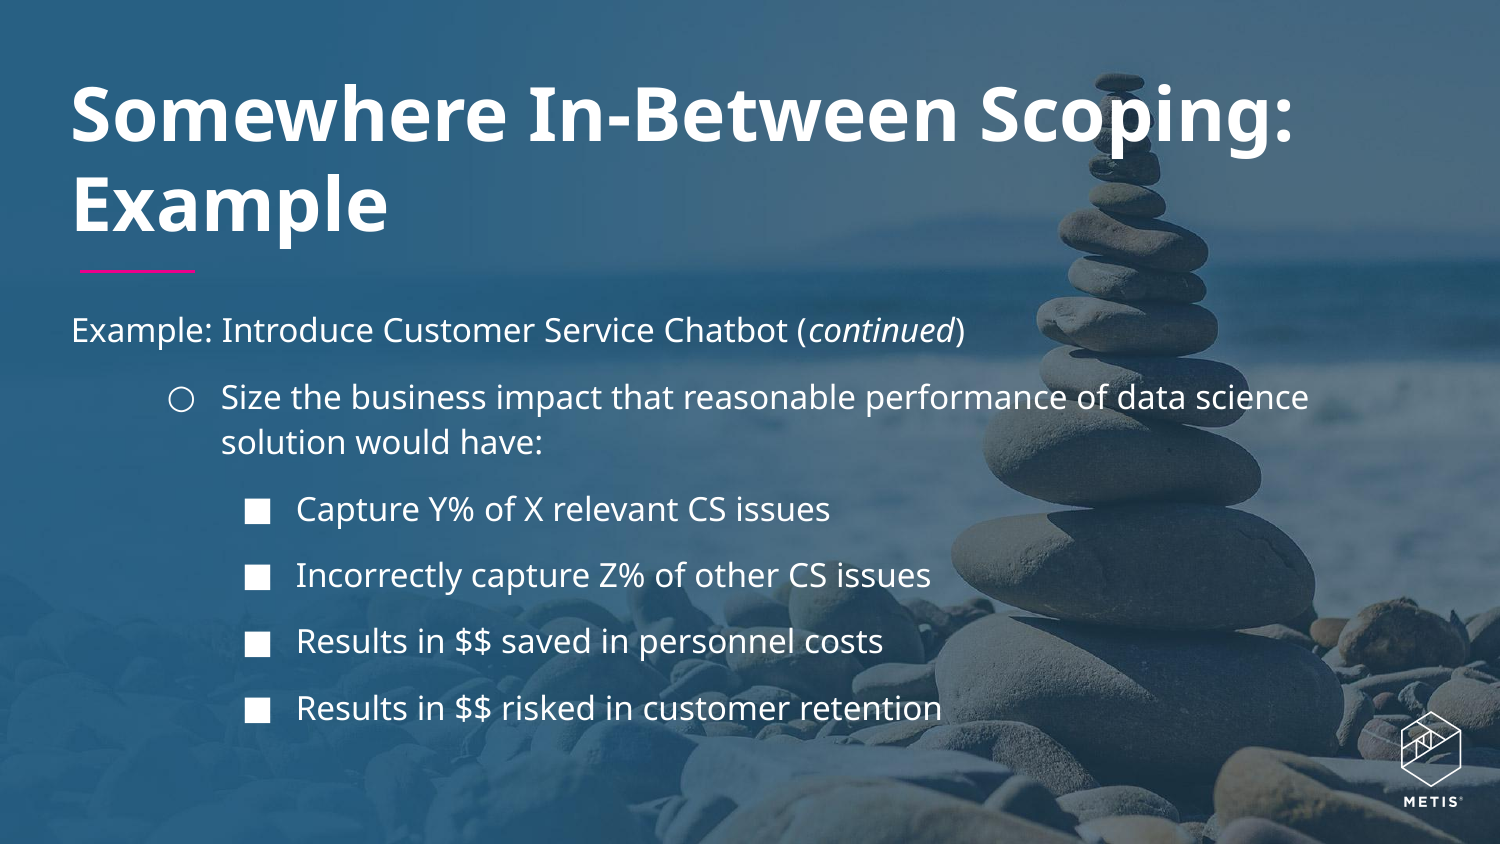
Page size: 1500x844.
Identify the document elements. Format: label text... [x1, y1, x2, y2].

list Example: Introduce Customer Service Chatbot (continued) Size the business impact that reasonable performance of data science solution would have: Capture Y% of X relevant CS issues Incorrectly capture Z% of other CS issues Results in $$ saved in personnel costs Results in $$ risked in customer retention [55, 288, 1437, 819]
picture [0, 0, 1500, 844]
title Somewhere In-Between Scoping: Example [55, 51, 1448, 302]
